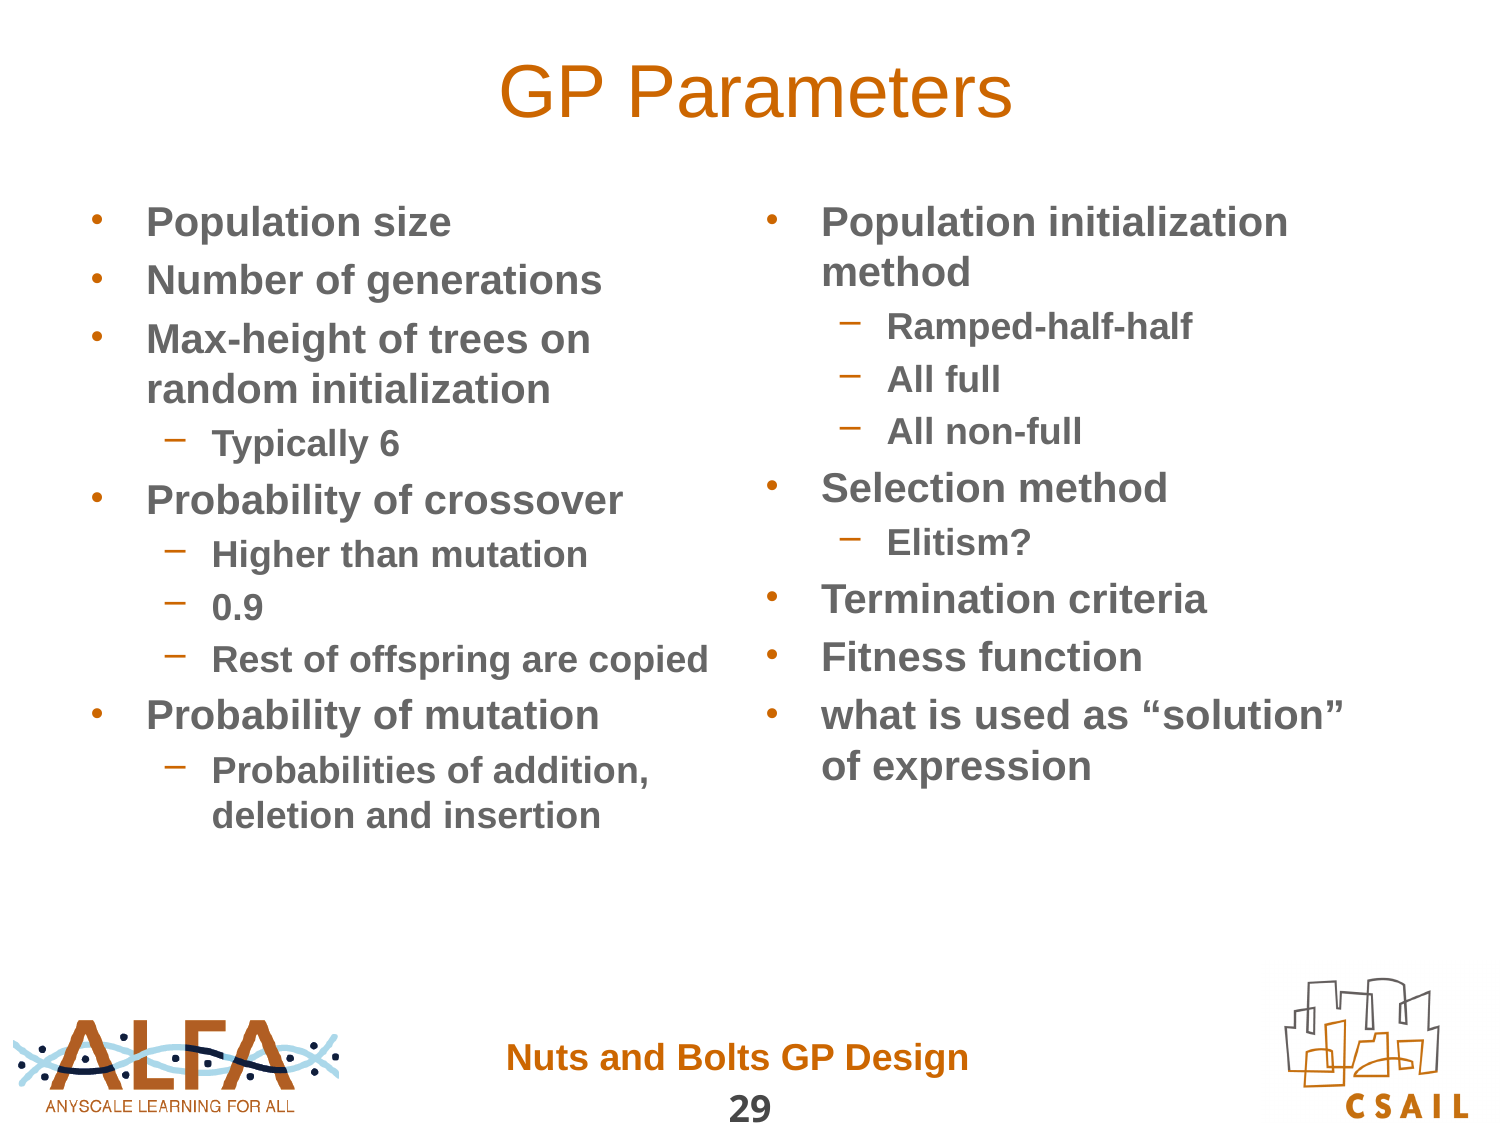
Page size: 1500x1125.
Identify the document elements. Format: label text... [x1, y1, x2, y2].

title GP Parameters [37, 37, 1475, 138]
text_box 29 [575, 1077, 925, 1125]
list Nuts and Bolts GP Design [362, 1025, 1113, 1100]
list Population initialization method Ramped-half-half All full All non-full Selection method Elitism? Termination criteria Fitness function what is used as “solution” of expression [750, 187, 1400, 1013]
picture [13, 1009, 339, 1113]
picture [1261, 960, 1500, 1123]
list Population size Number of generations Max-height of trees on random initialization Typically 6 Probability of crossover Higher than mutation 0.9 Rest of offspring are copied Probability of mutation Probabilities of addition, deletion and insertion [75, 187, 725, 1013]
